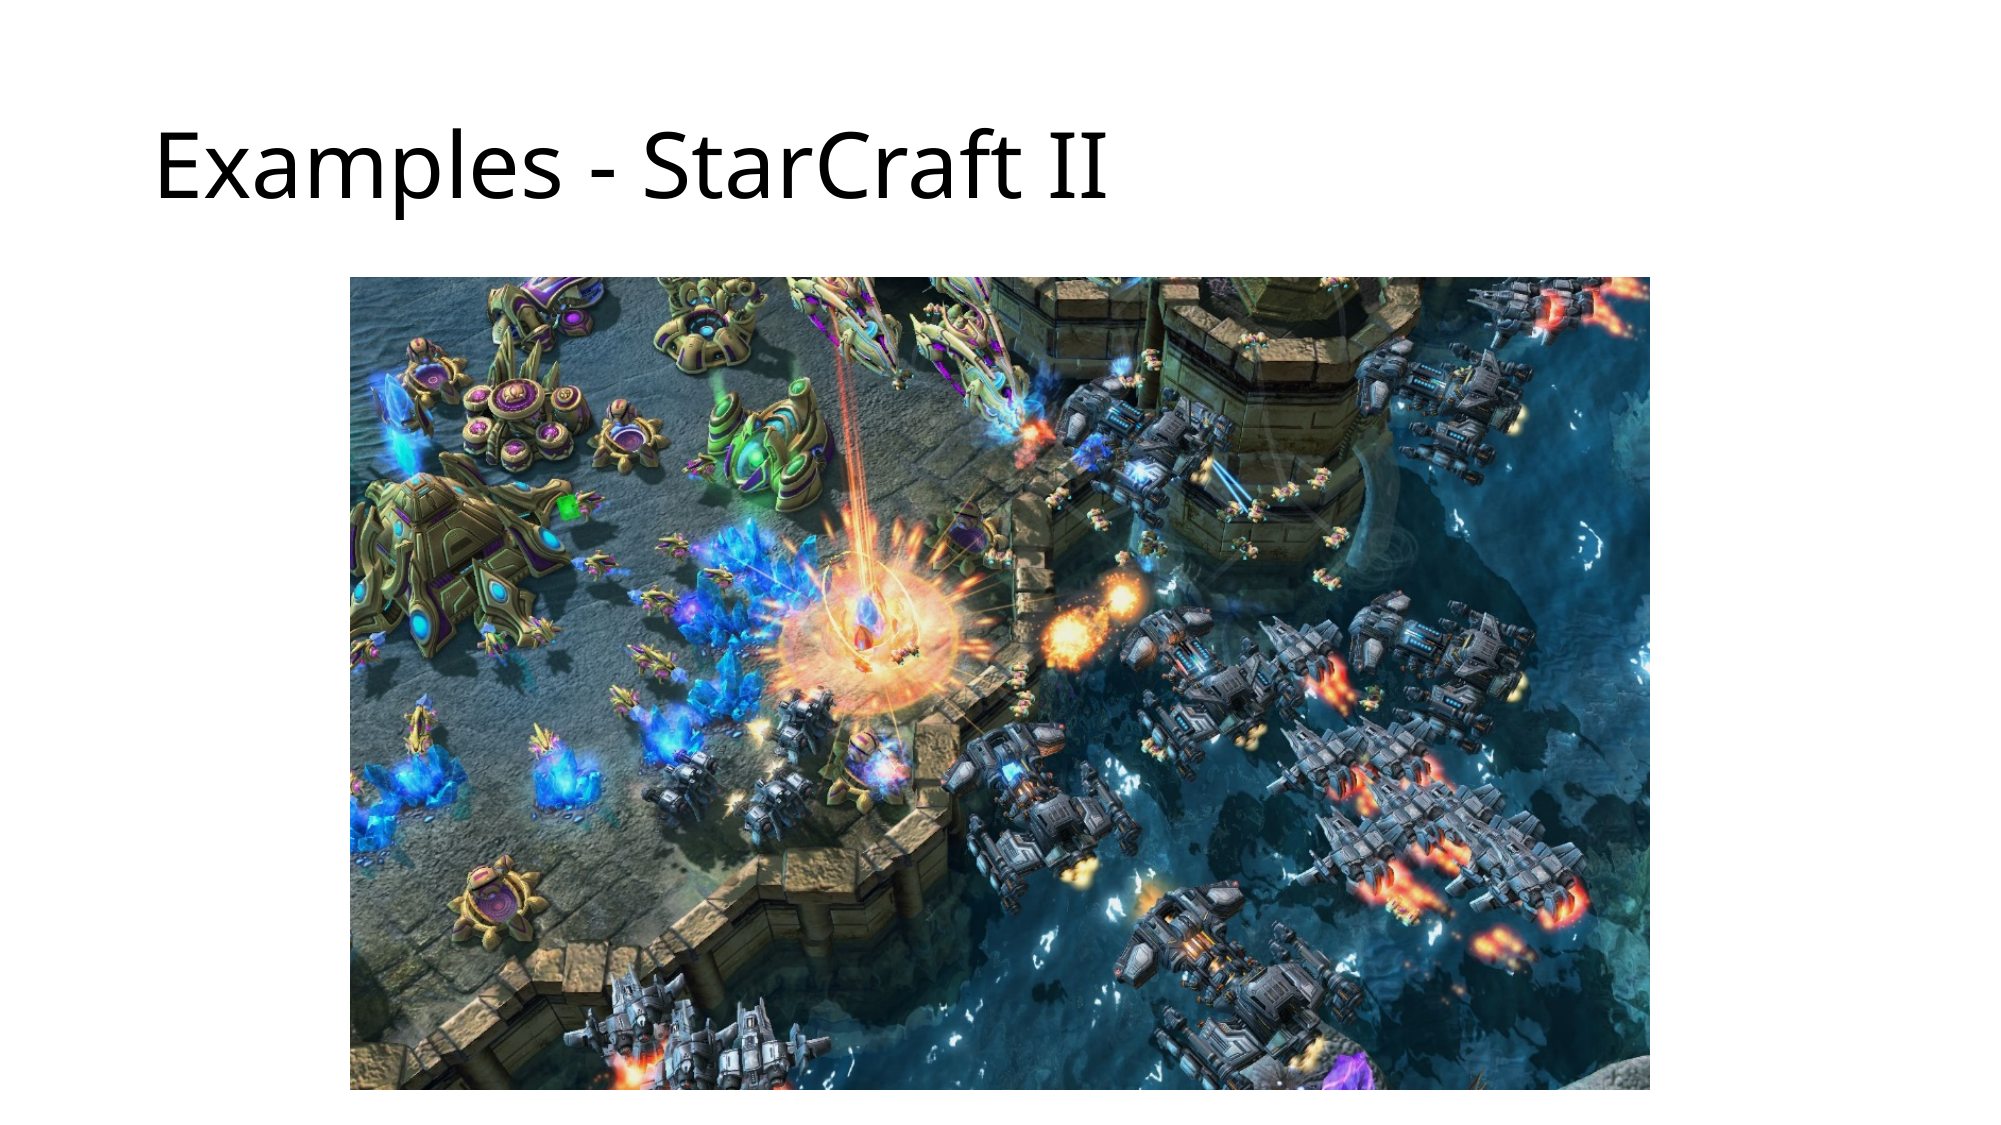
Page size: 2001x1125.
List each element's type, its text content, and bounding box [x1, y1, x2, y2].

title Examples - StarCraft II [137, 59, 1863, 278]
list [350, 277, 1650, 1090]
